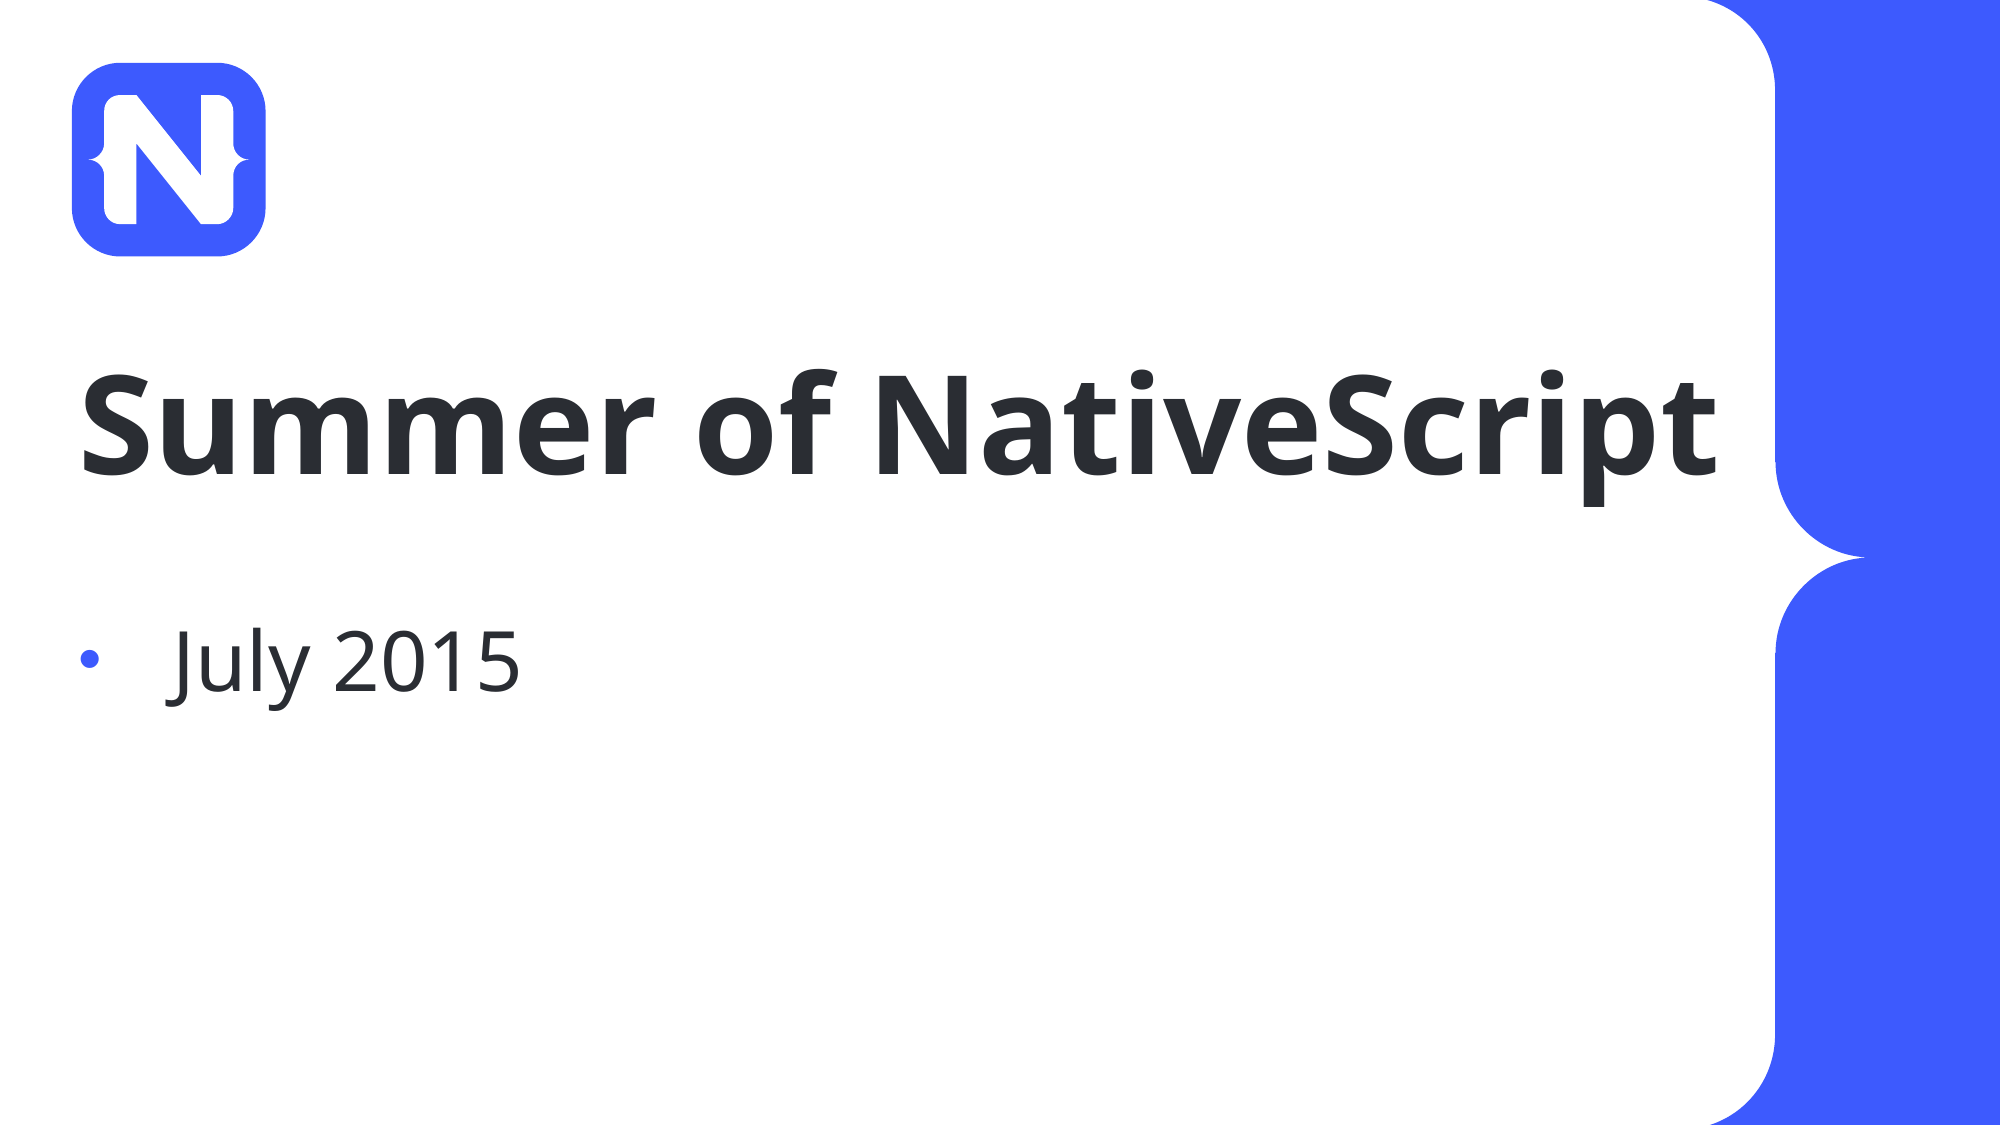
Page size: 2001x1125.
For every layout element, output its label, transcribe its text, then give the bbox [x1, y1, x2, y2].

title Summer of NativeScript [63, 373, 1842, 487]
subtitle July 2015 [63, 601, 1842, 675]
